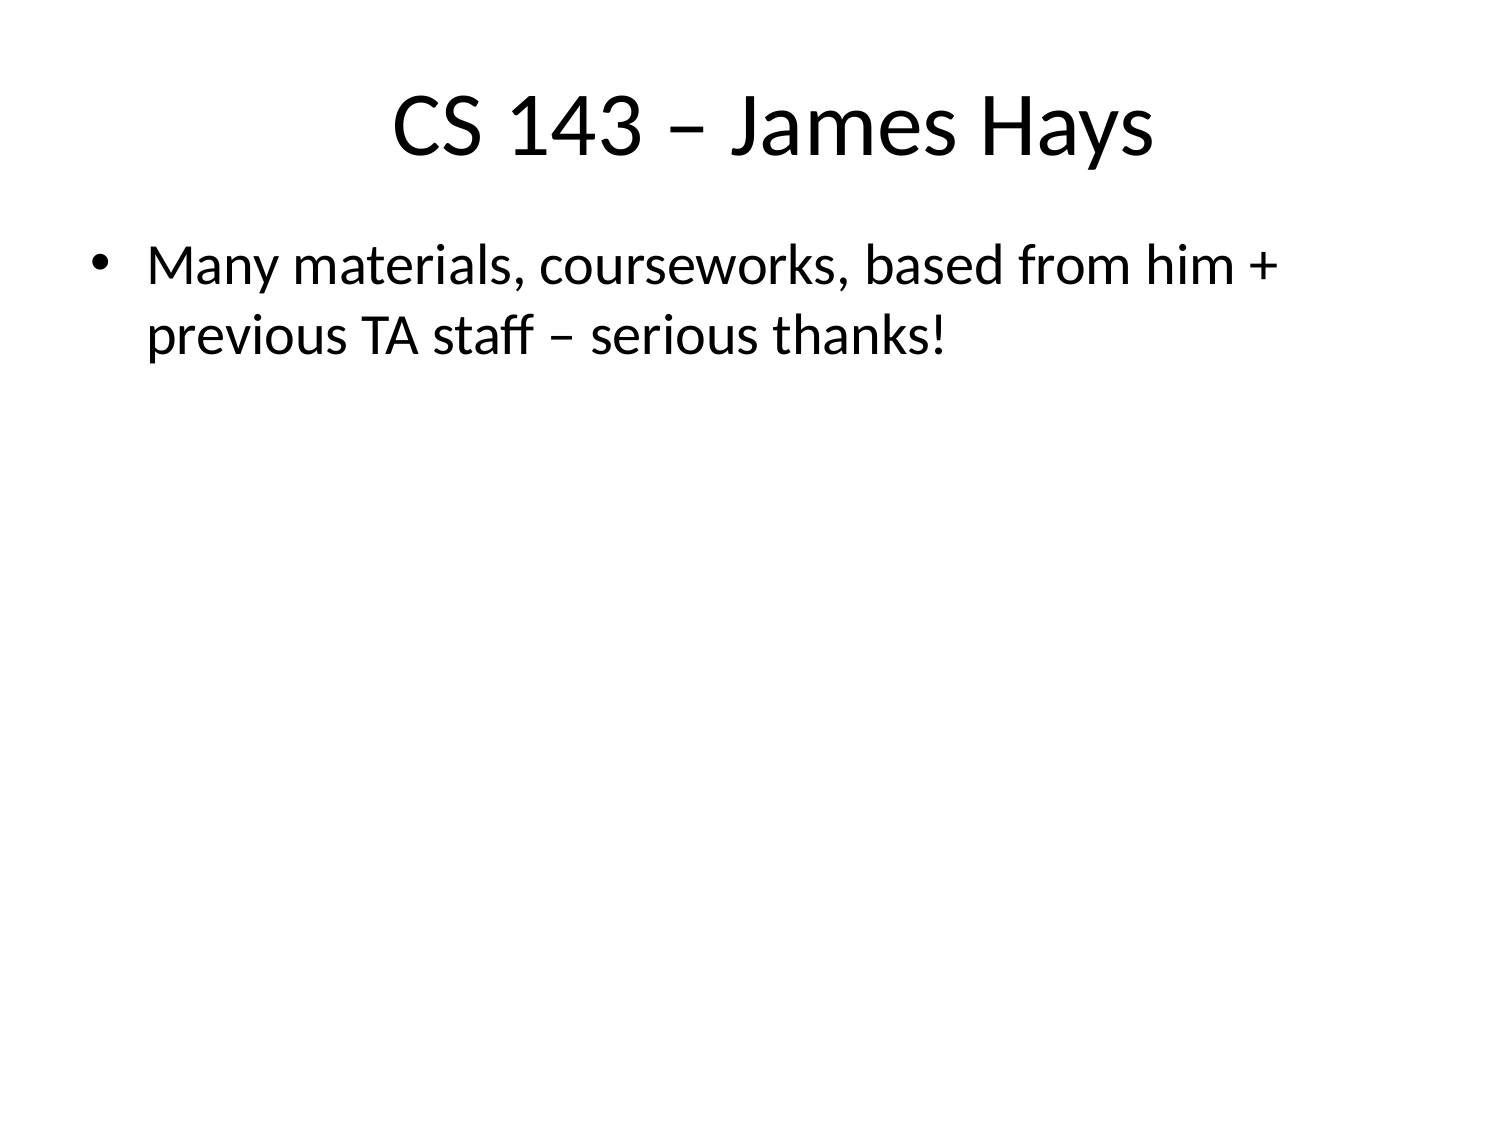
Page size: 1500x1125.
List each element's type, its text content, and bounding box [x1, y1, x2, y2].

text_box Many materials, courseworks, based from him + previous TA staff – serious thanks! [74, 137, 1425, 458]
text_box CS 143 – James Hays [99, 24, 1450, 213]
